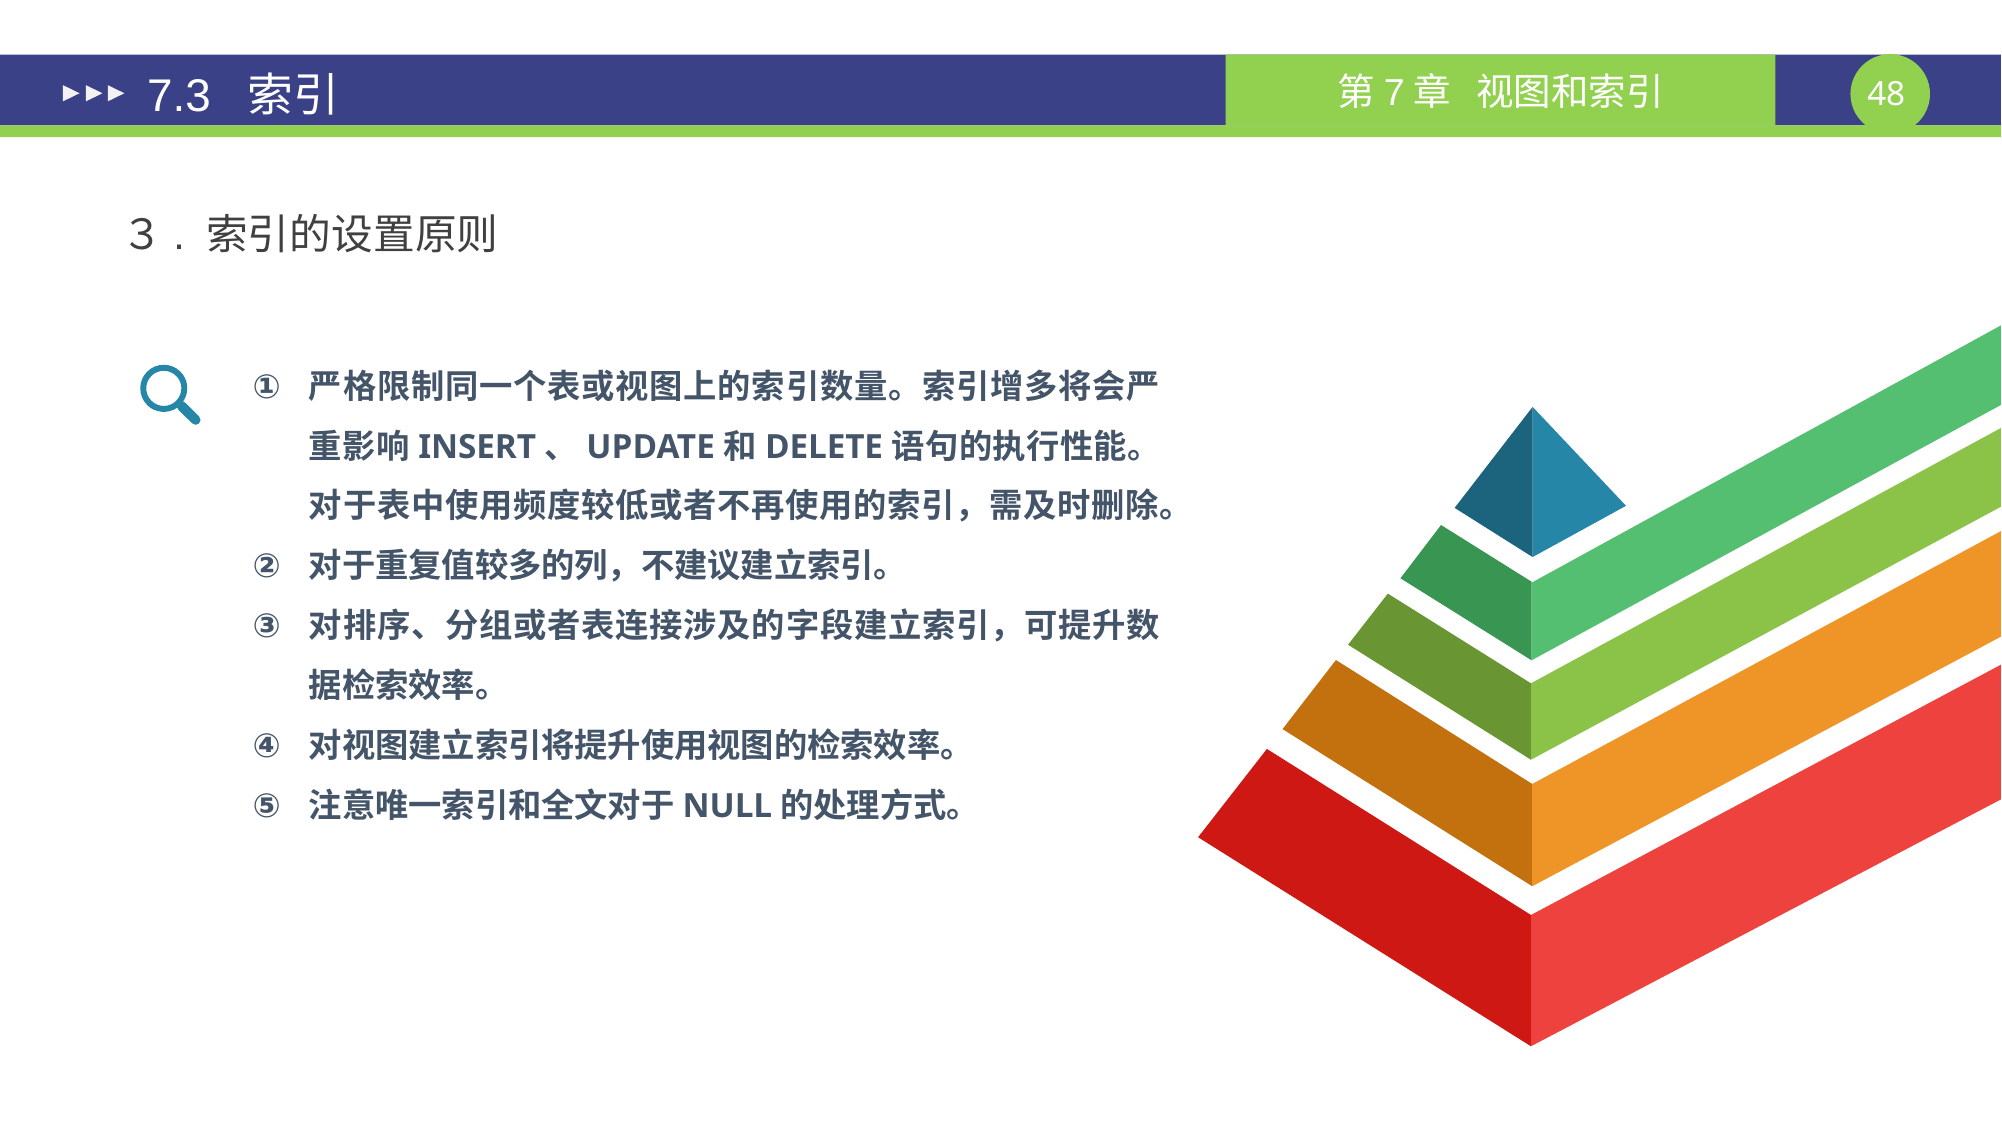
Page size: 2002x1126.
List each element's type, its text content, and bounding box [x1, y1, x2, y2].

text_box 严格限制同一个表或视图上的索引数量。索引增多将会严重影响INSERT、UPDATE和DELETE语句的执行性能。对于表中使用频度较低或者不再使用的索引，需及时删除。 对于重复值较多的列，不建议建立索引。 对排序、分组或者表连接涉及的字段建立索引，可提升数据检索效率。 对视图建立索引将提升使用视图的检索效率。 注意唯一索引和全文对于NULL的处理方式。 [237, 337, 1176, 996]
text_box [140, 364, 201, 425]
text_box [1197, 262, 2001, 1047]
list ３. 索引的设置原则 [101, 173, 1903, 299]
title 7.3 索引 [127, 57, 1003, 129]
